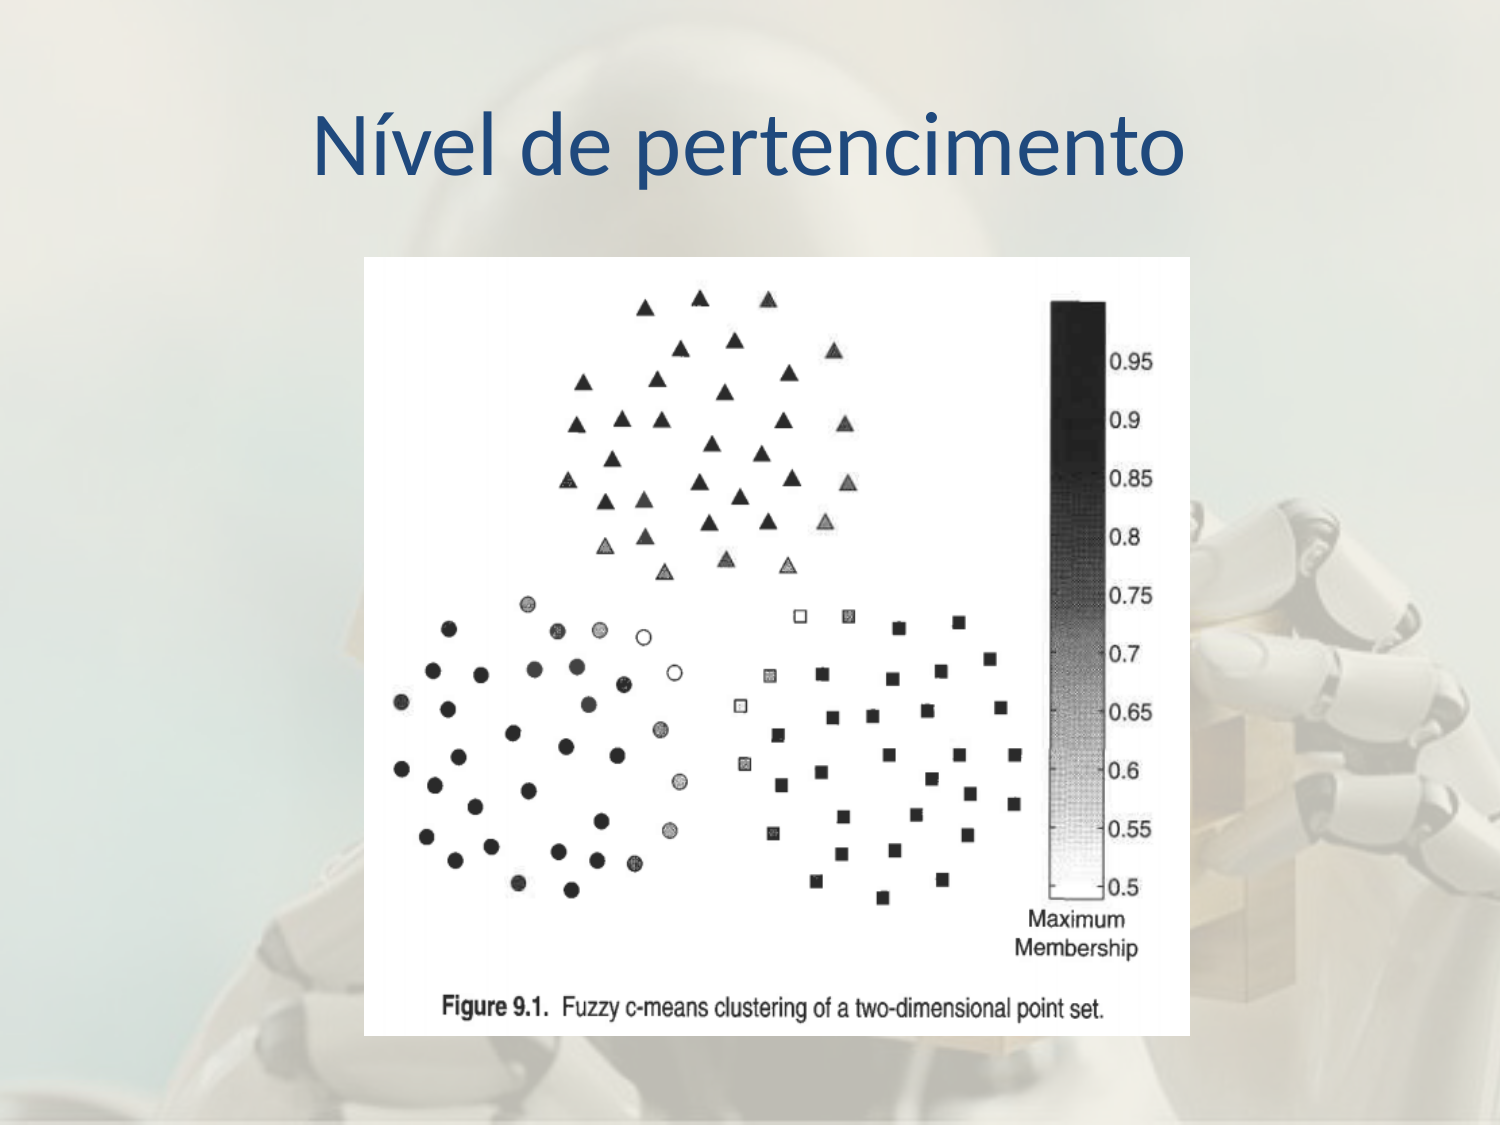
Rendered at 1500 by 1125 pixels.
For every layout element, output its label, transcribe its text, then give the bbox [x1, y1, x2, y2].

picture [364, 257, 1190, 1036]
title Nível de pertencimento [75, 45, 1425, 233]
